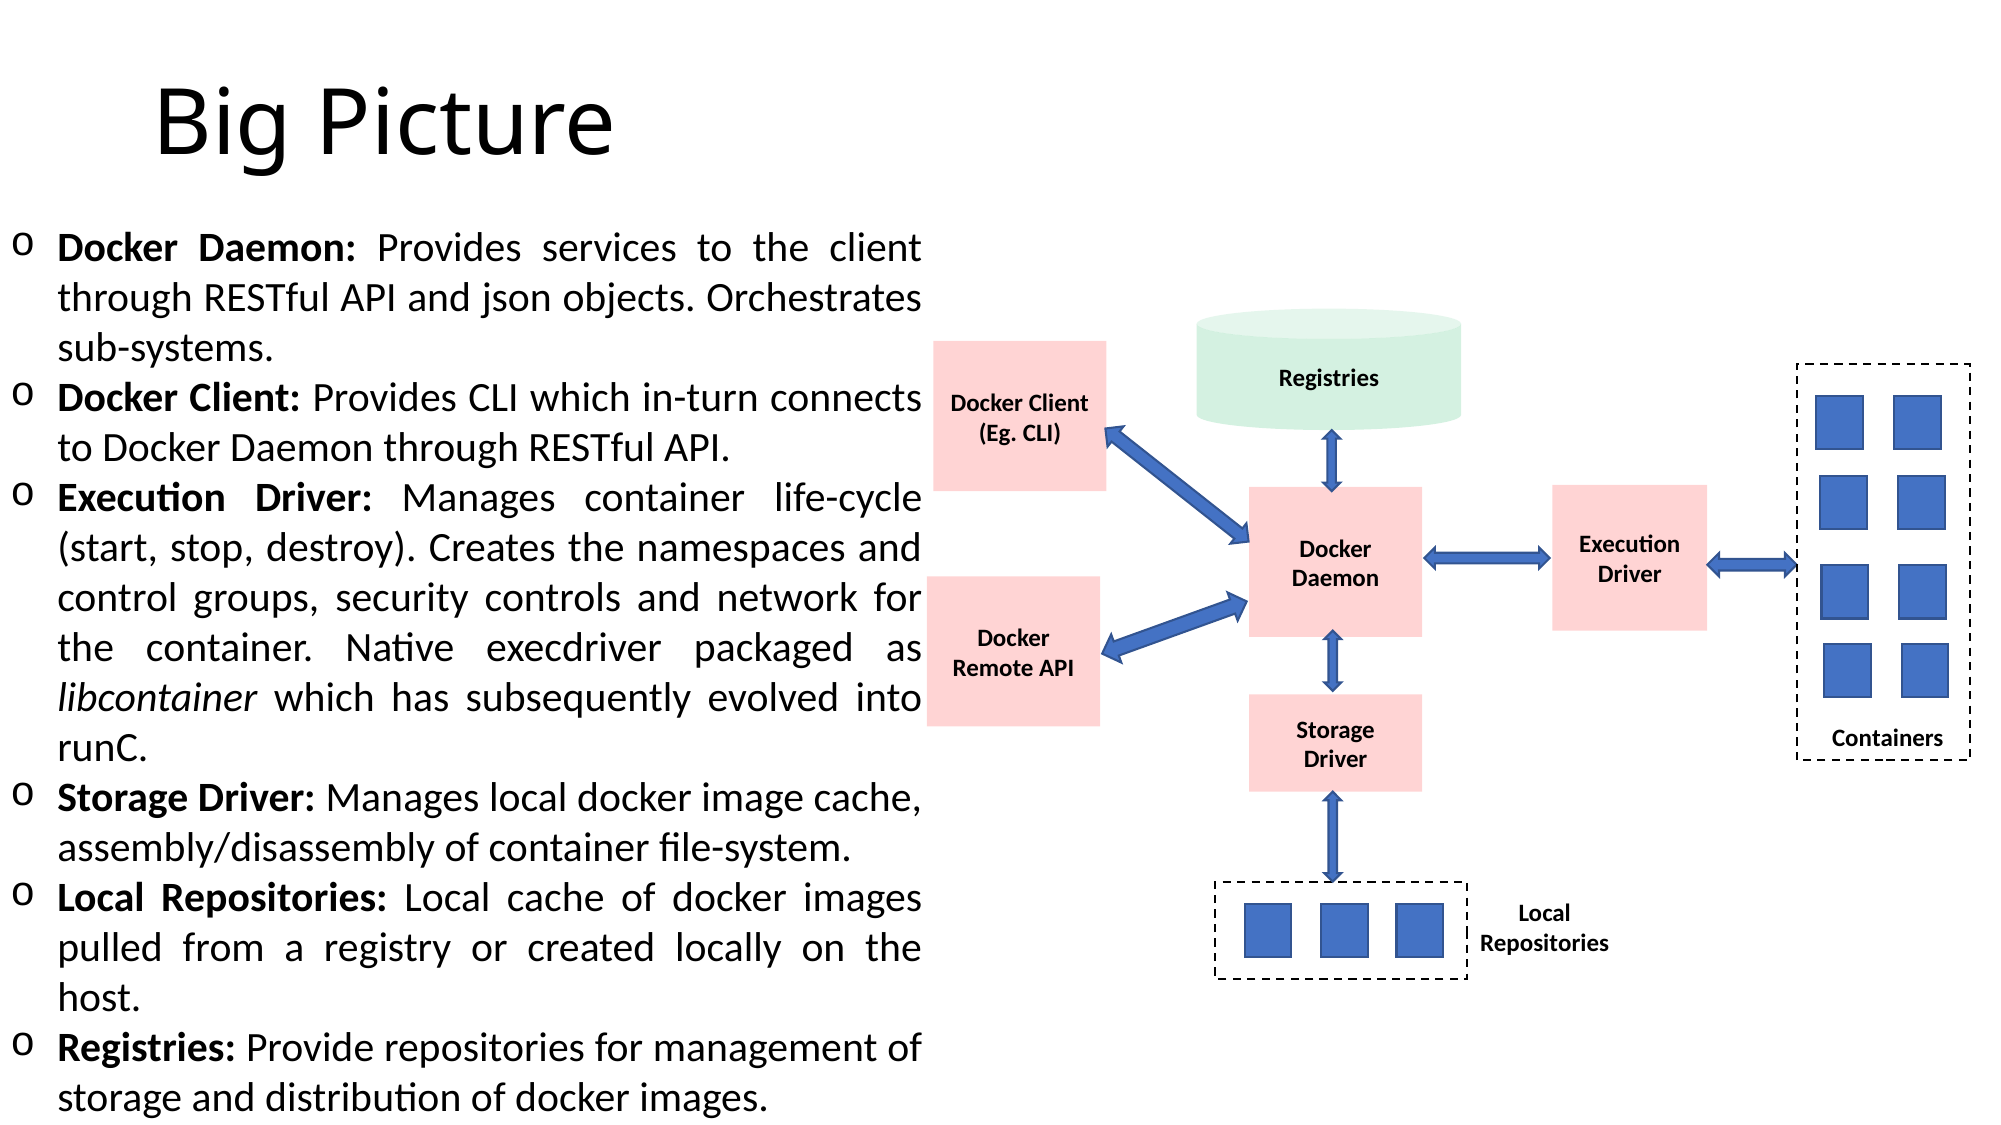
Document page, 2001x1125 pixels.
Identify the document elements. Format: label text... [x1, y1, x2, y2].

text_box Docker Daemon: Provides services to the client through RESTful API and json objects. Orchestrates sub-systems. Docker Client: Provides CLI which in-turn connects to Docker Daemon through RESTful API. Execution Driver: Manages container life-cycle (start, stop, destroy). Creates the namespaces and control groups, security controls and network for the container. Native execdriver packaged as libcontainer which has subsequently evolved into runC. Storage Driver: Manages local docker image cache, assembly/disassembly of container file-system. Local Repositories: Local cache of docker images pulled from a registry or created locally on the host. Registries: Provide repositories for management of storage and distribution of docker images. [0, 212, 938, 1125]
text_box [926, 308, 1970, 979]
title Big Picture [137, 59, 1863, 191]
